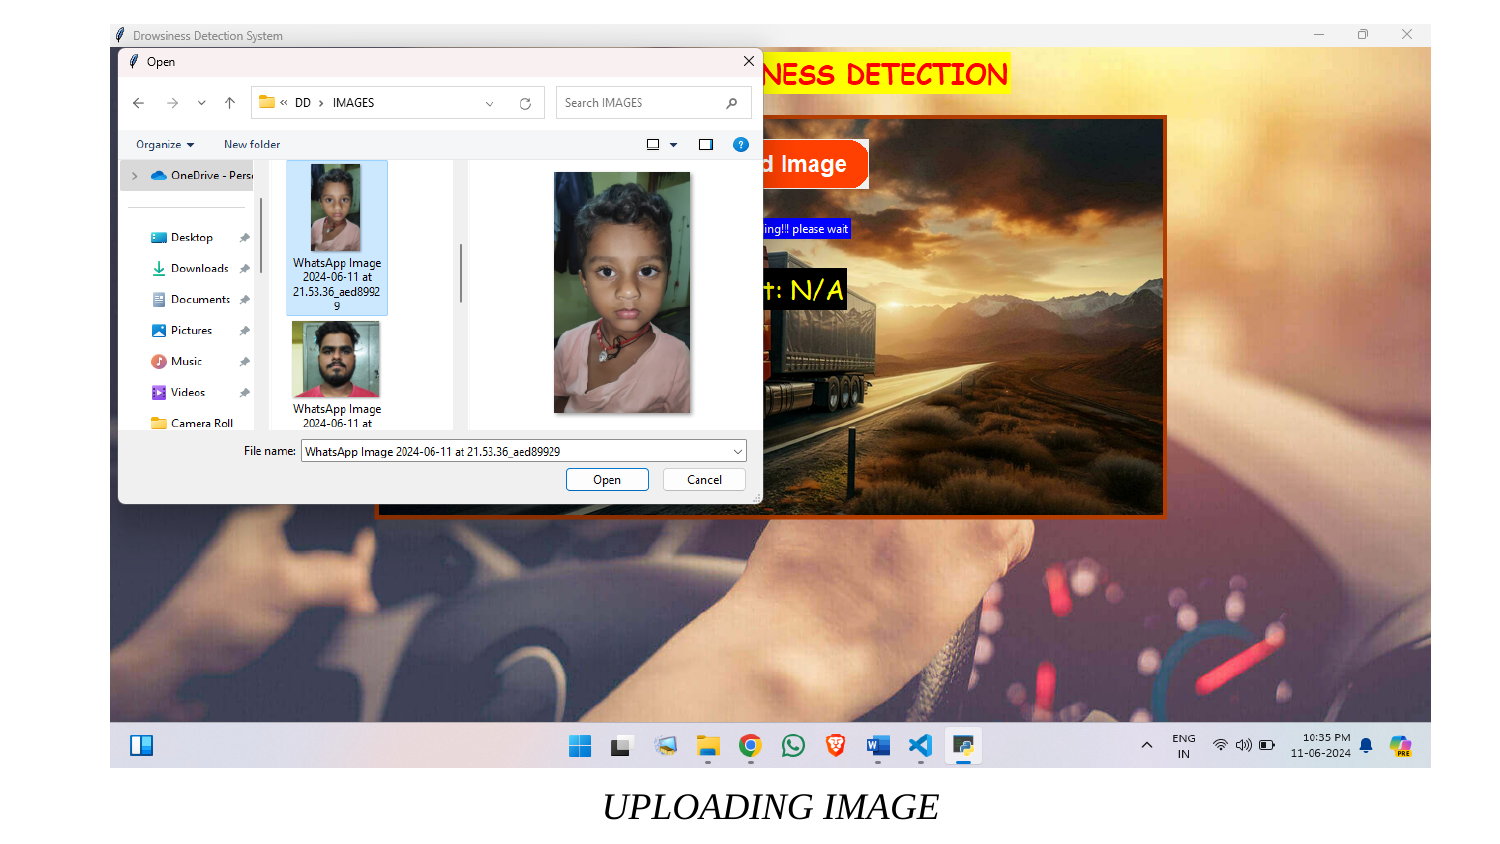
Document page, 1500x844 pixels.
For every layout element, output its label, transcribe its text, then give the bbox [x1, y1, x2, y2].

text_box UPLOADING IMAGE [579, 777, 963, 843]
picture [110, 24, 1432, 768]
